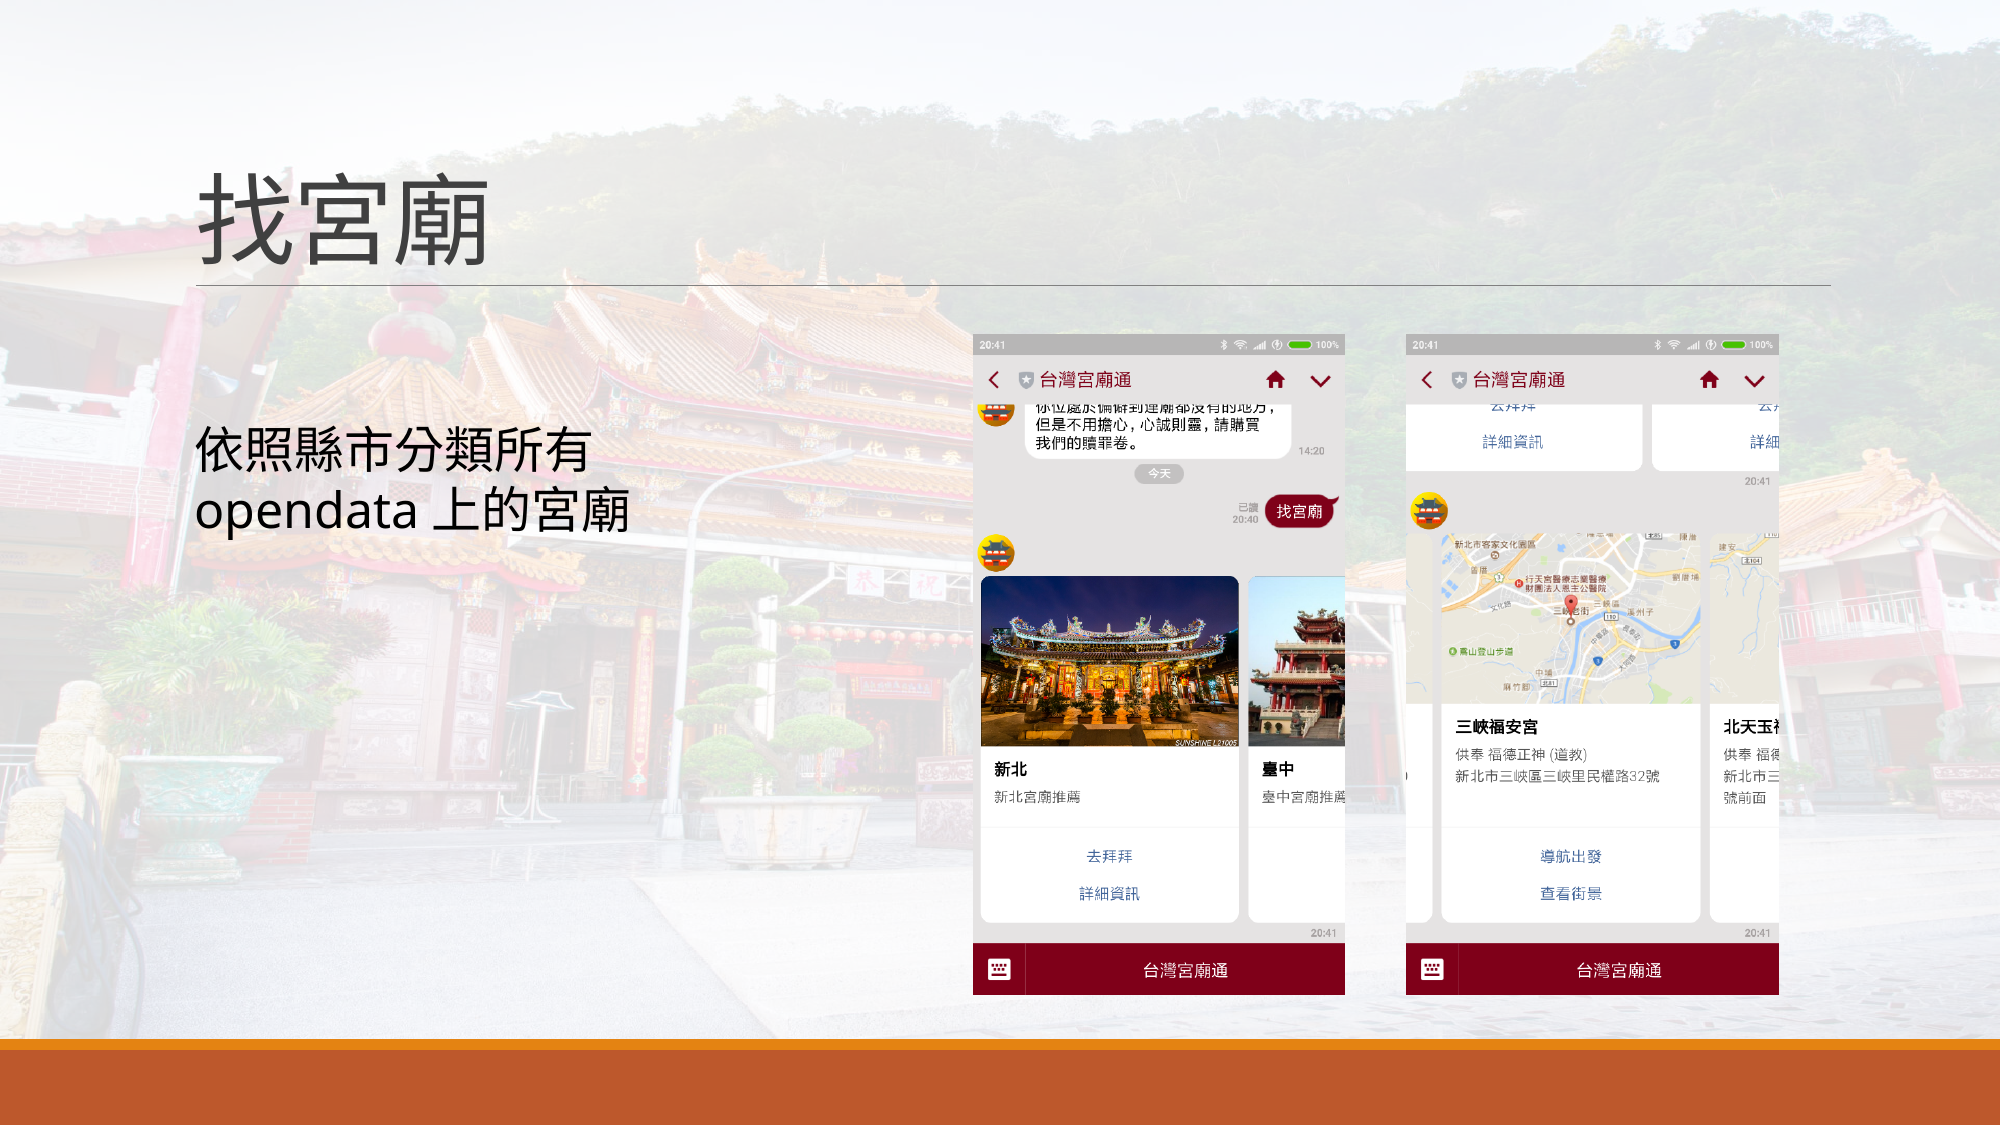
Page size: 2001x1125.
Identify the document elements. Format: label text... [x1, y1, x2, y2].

title 找宮廟 [180, 47, 1830, 285]
picture [973, 333, 1346, 995]
picture [1406, 333, 1779, 995]
text_box 依照縣市分類所有 opendata上的宮廟 [180, 410, 937, 546]
